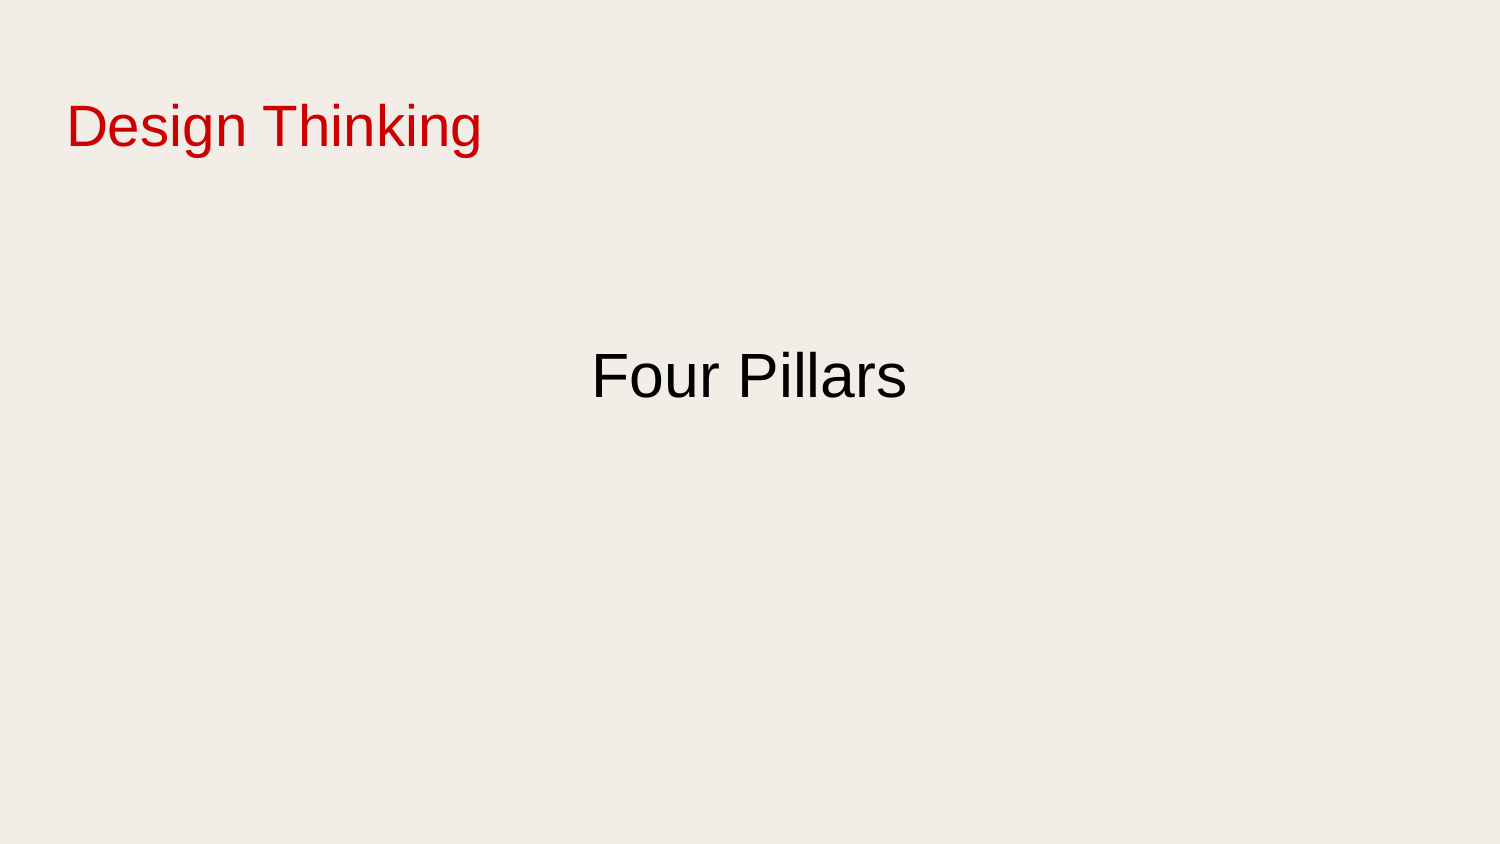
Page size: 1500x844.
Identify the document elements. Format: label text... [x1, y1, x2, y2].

title Design Thinking [51, 72, 1449, 167]
text_box Four Pillars [559, 320, 941, 407]
